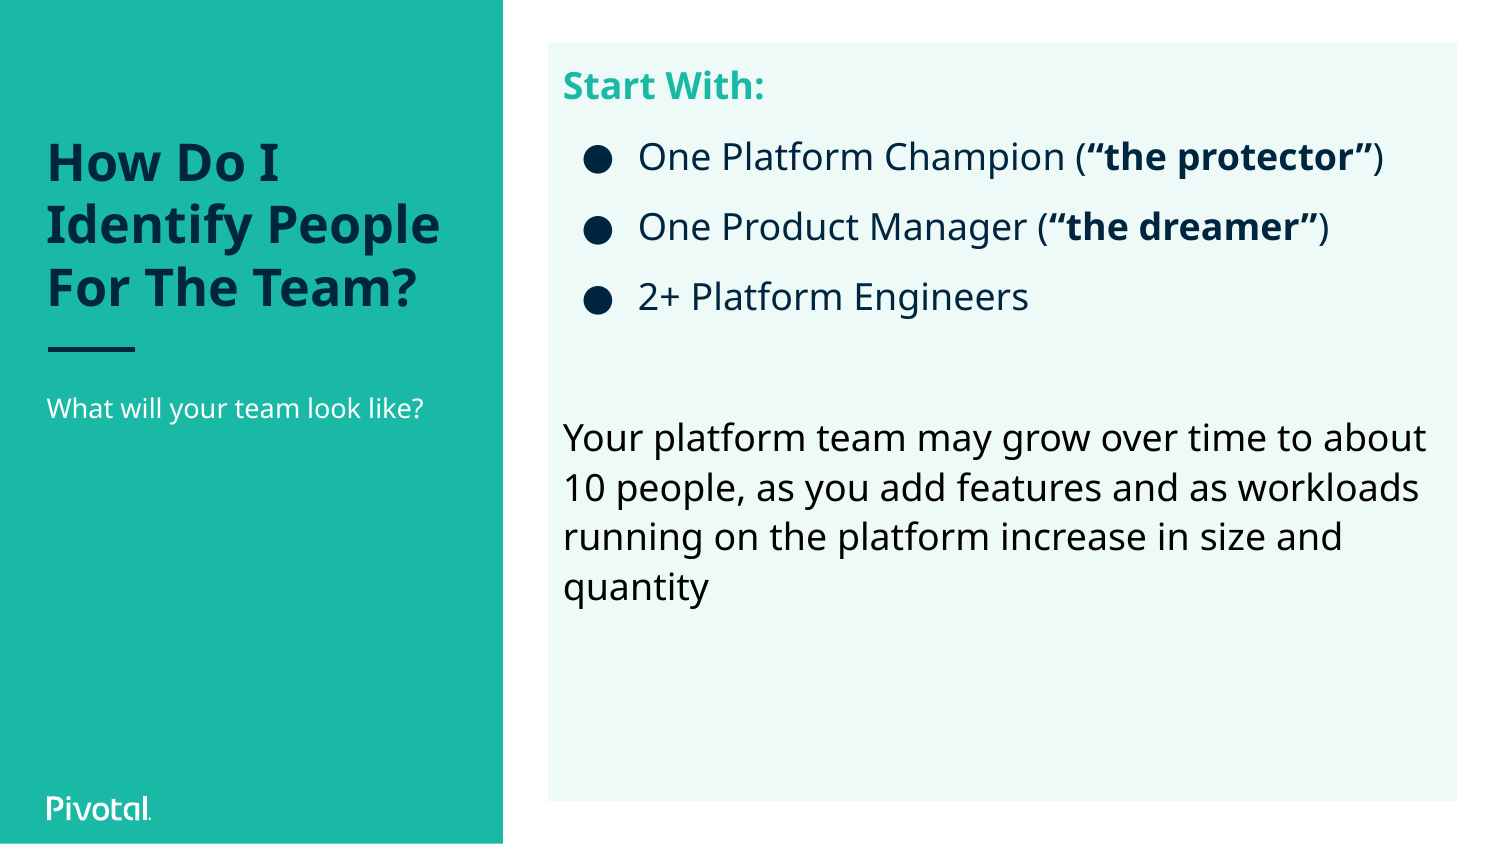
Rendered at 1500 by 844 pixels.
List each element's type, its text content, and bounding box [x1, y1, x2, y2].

text_box Start With: One Platform Champion (“the protector”) One Product Manager (“the dreamer”) 2+ Platform Engineers Your platform team may grow over time to about 10 people, as you add features and as workloads running on the platform increase in size and quantity [547, 42, 1458, 802]
title How Do I Identify People For The Team? [31, 90, 484, 332]
subtitle What will your team look like? [31, 373, 484, 619]
